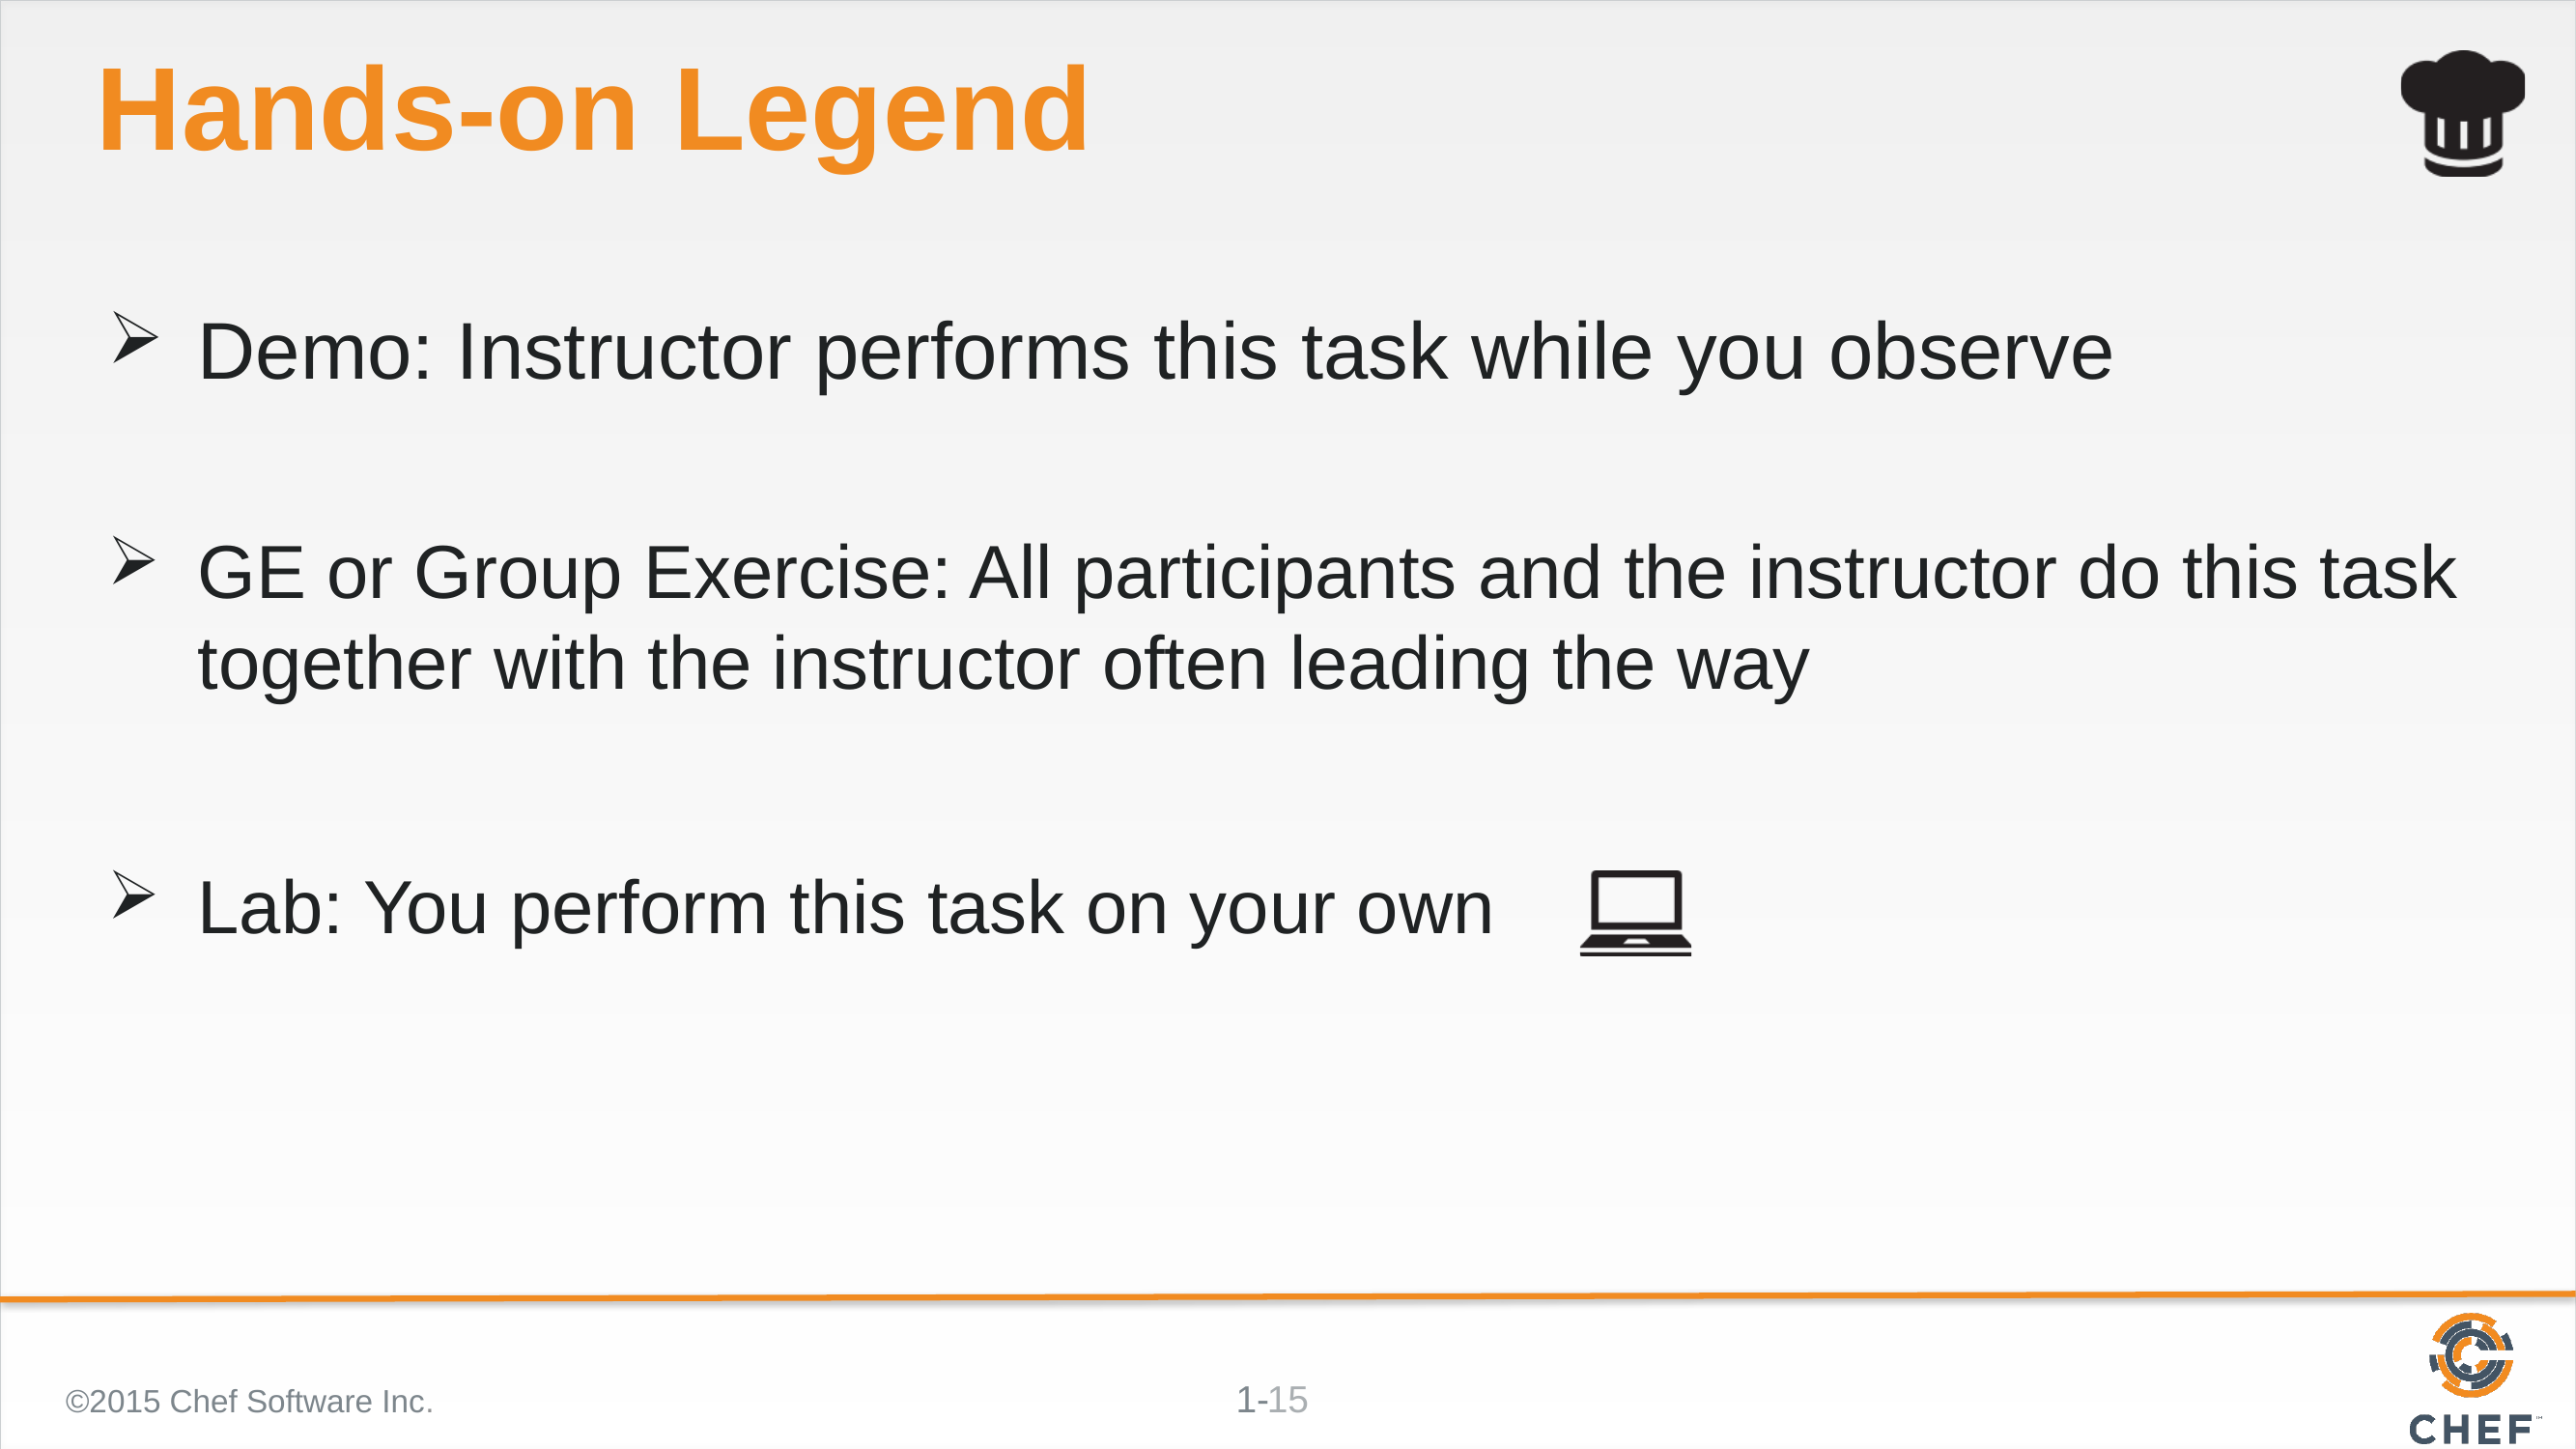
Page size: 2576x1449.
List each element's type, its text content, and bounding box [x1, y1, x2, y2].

footer ©2015 Chef Software Inc. [51, 1359, 952, 1440]
picture [1579, 870, 1692, 956]
slide_number 15 [998, 1359, 1578, 1437]
title Hands-on Legend [96, 48, 2463, 180]
picture [2399, 1297, 2550, 1449]
list Demo: Instructor performs this task while you observe GE or Group Exercise: All participants and the instructor do this task together with the instructor often leading the way Lab: You perform this task on your own [107, 298, 2469, 1142]
